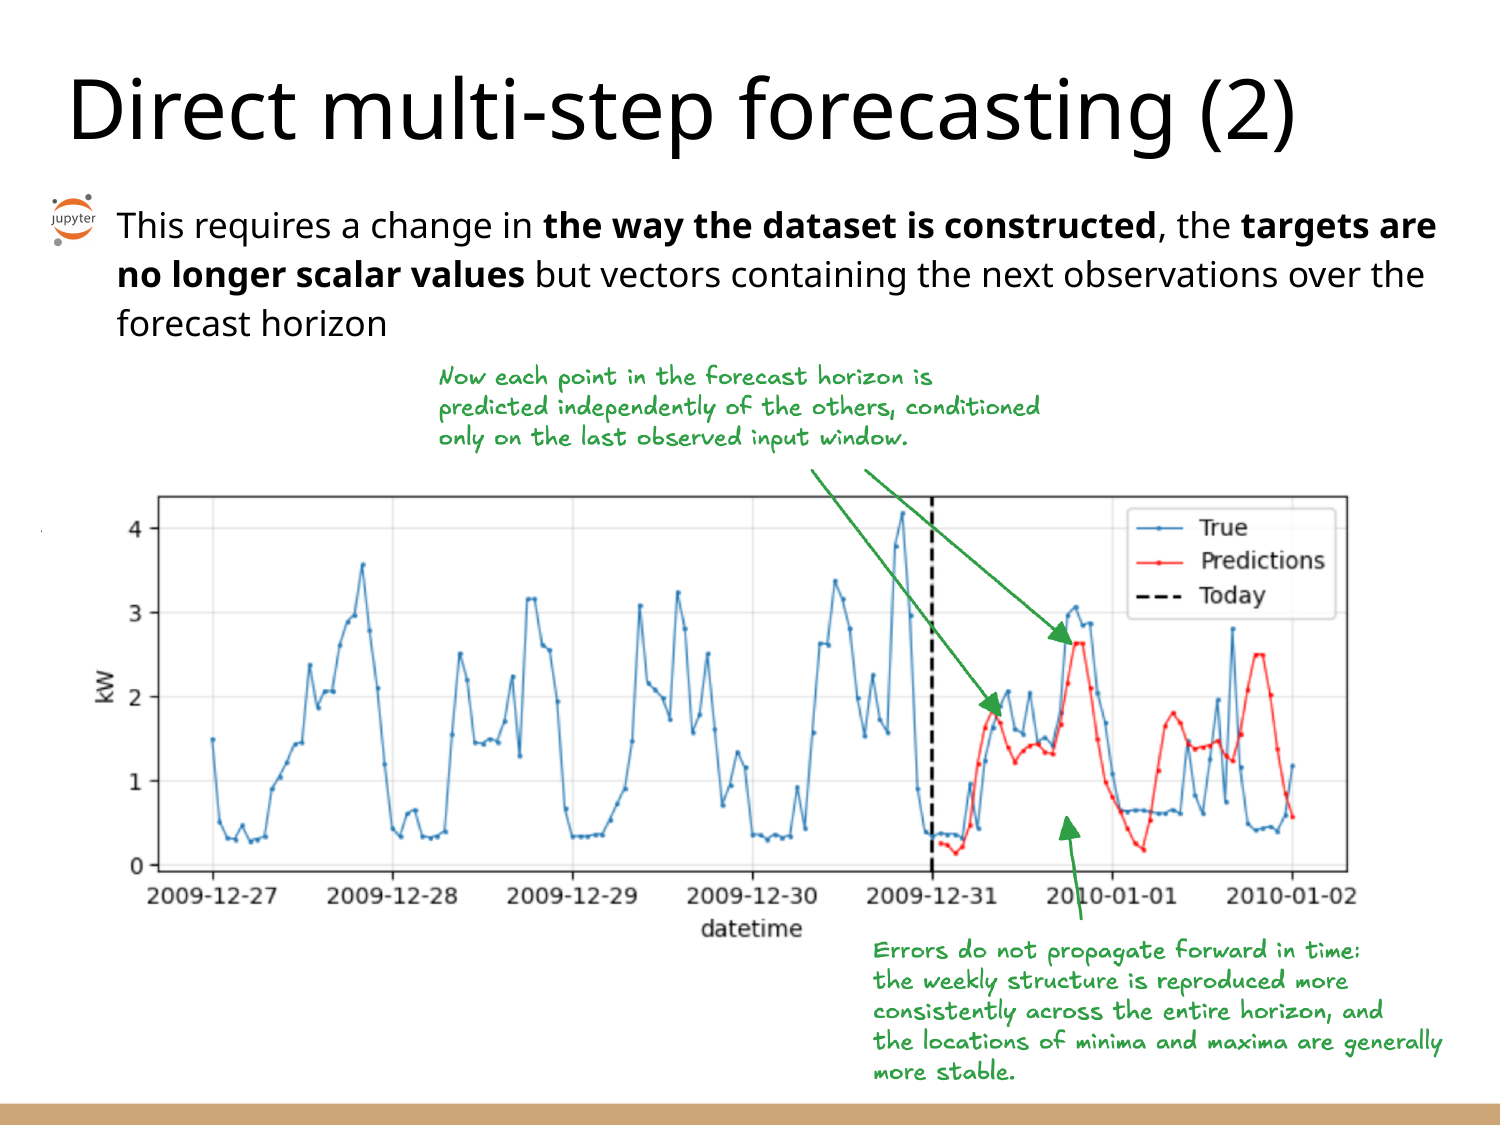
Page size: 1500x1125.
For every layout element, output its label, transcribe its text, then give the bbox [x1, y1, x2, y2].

list This requires a change in the way the dataset is constructed, the targets are no longer scalar values but vectors containing the next observations over the forecast horizon [26, 181, 1474, 1039]
picture [26, 347, 1467, 1102]
title Direct multi-step forecasting (2) [51, 69, 1449, 172]
picture [50, 191, 96, 247]
